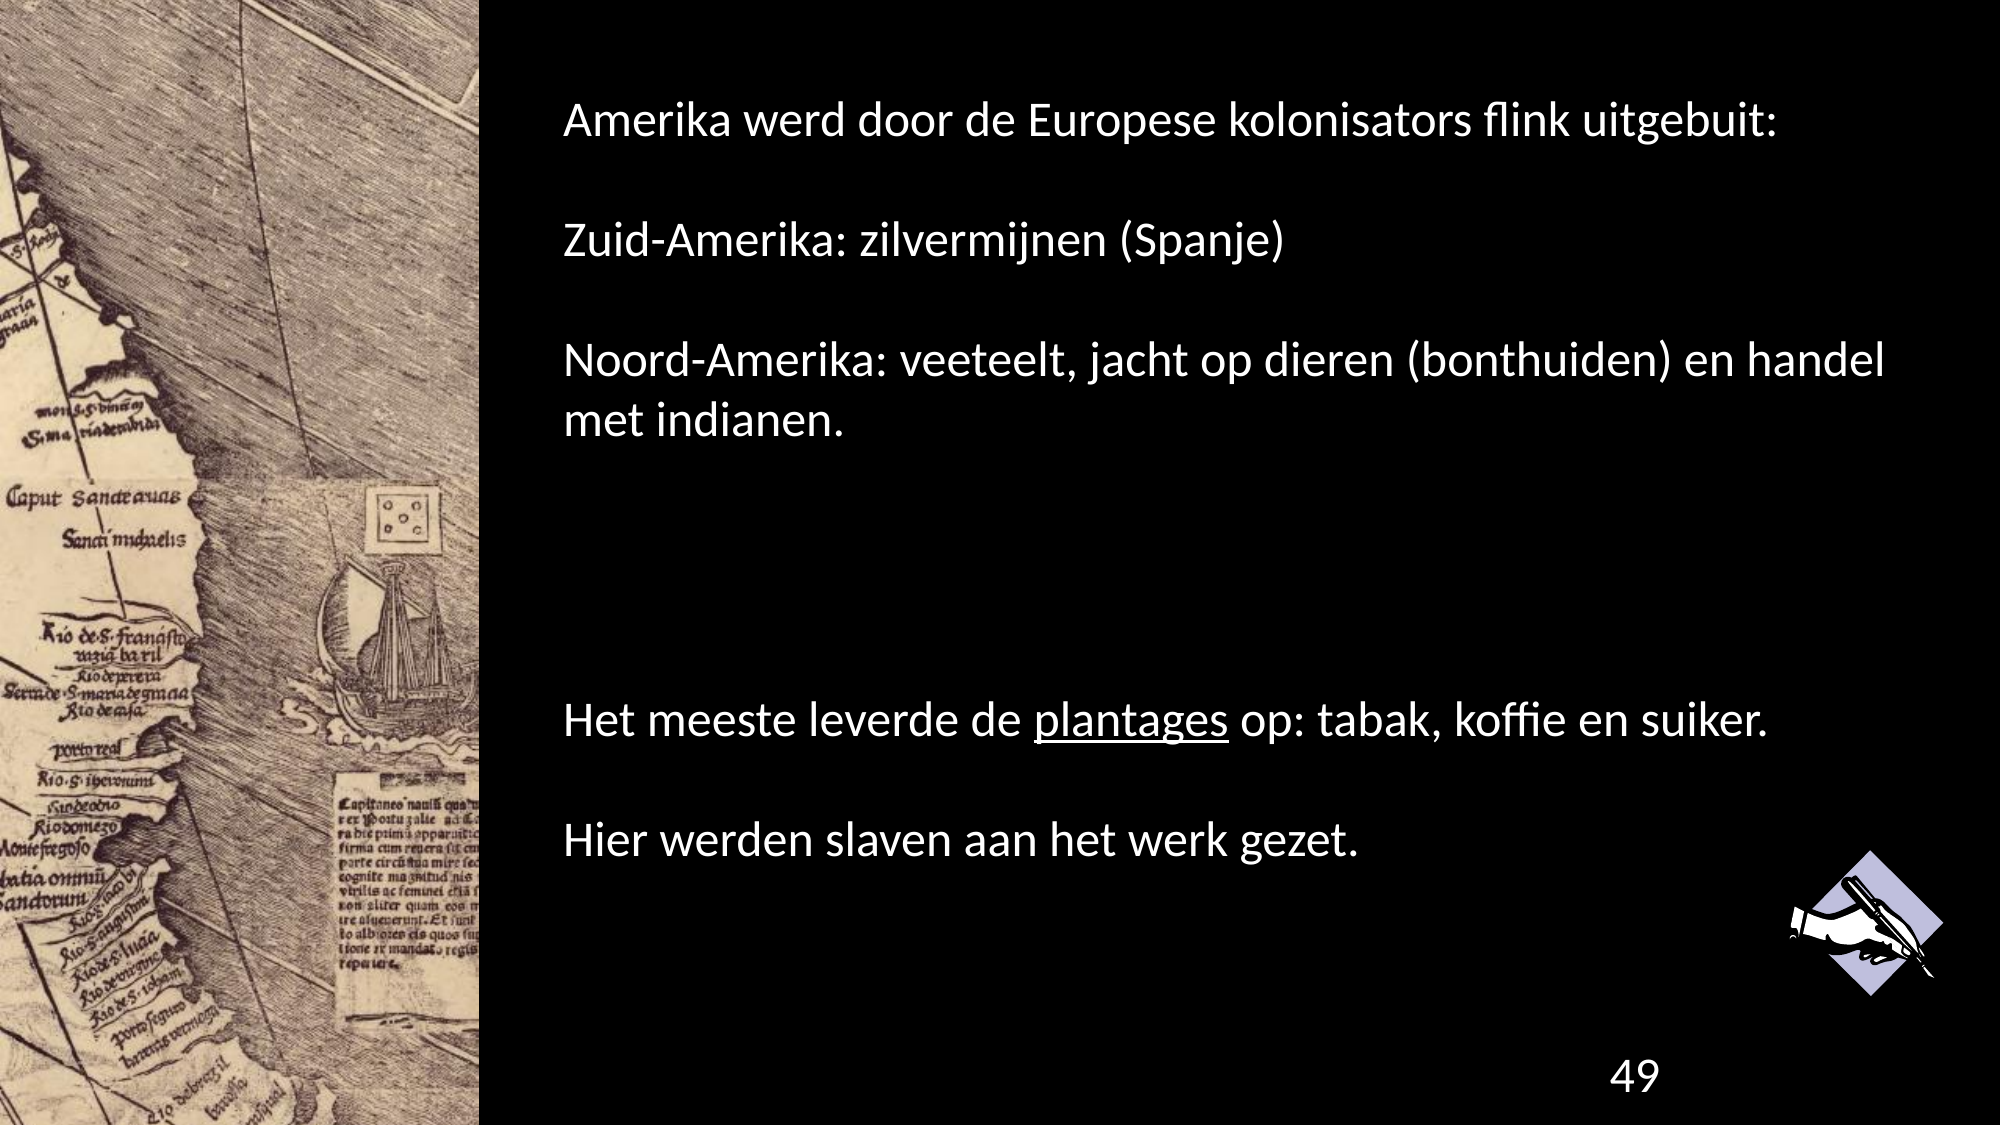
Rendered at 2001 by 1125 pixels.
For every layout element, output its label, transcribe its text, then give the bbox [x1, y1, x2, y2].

text_box Amerika werd door de Europese kolonisators flink uitgebuit: Zuid-Amerika: zilvermijnen (Spanje) Noord-Amerika: veeteelt, jacht op dieren (bonthuiden) en handel met indianen. Het meeste leverde de plantages op: tabak, koffie en suiker. Hier werden slaven aan het werk gezet. [548, 79, 1903, 934]
slide_number 49 [1325, 1042, 1675, 1103]
picture [0, 0, 479, 1125]
picture [1782, 840, 1953, 1006]
